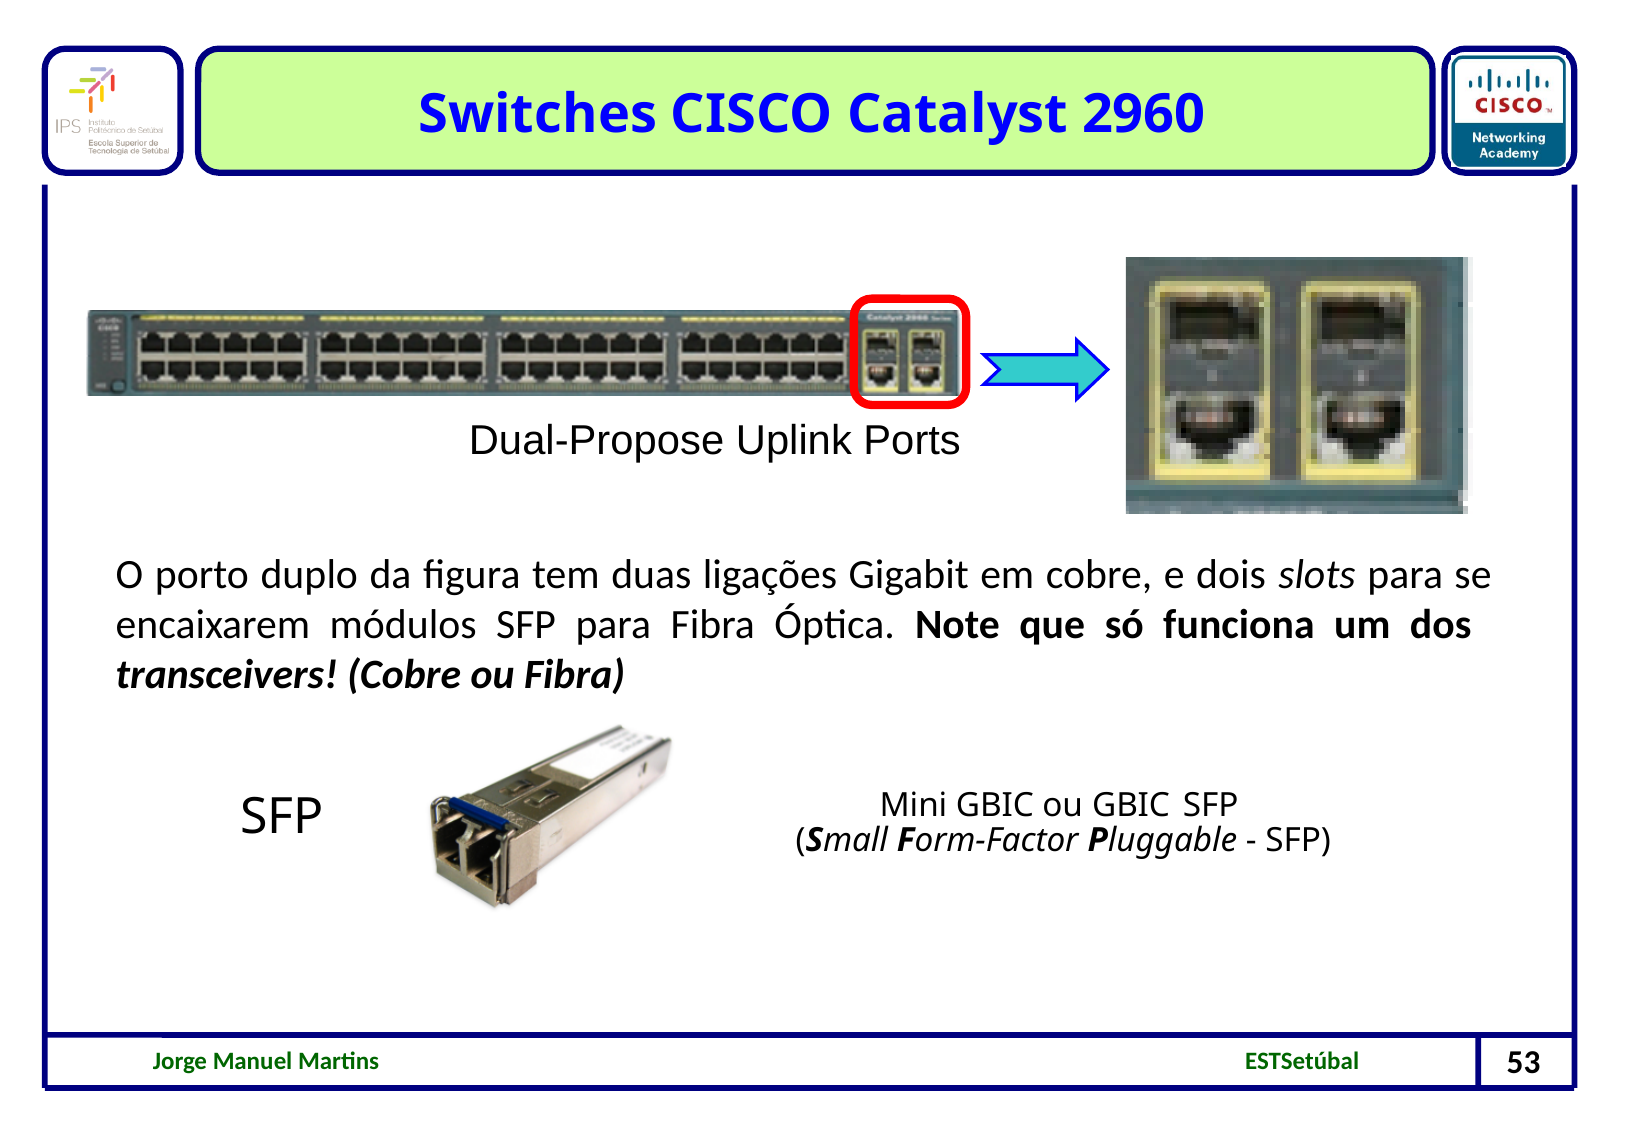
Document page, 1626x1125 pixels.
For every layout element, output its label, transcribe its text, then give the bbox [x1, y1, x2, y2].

picture [1497, 149, 1537, 159]
picture [1511, 132, 1524, 142]
picture [1451, 55, 1461, 64]
picture [56, 67, 169, 155]
text_box [983, 340, 1108, 399]
text_box Dual-Propose Uplink Ports [463, 422, 967, 463]
text_box [856, 298, 966, 311]
picture [1480, 148, 1494, 158]
picture [1455, 59, 1563, 123]
picture [1451, 158, 1457, 167]
picture [85, 310, 964, 396]
picture [1473, 132, 1511, 142]
picture [1125, 257, 1475, 514]
picture [1558, 55, 1566, 61]
text_box Switches CISCO Catalyst 2960 [221, 72, 1404, 156]
text_box O porto duplo da figura tem duas ligações Gigabit em cobre, e dois slots para se encaixarem módulos SFP para Fibra Óptica. Note que só funciona um dos transceivers! (Cobre ou Fibra) [115, 546, 1492, 697]
picture [416, 705, 677, 913]
text_box SFP [240, 783, 325, 843]
text_box Mini GBIC ou GBIC SFP (Small Form-Factor Pluggable - SFP) [735, 777, 1392, 858]
picture [1528, 133, 1535, 142]
picture [1536, 136, 1545, 144]
